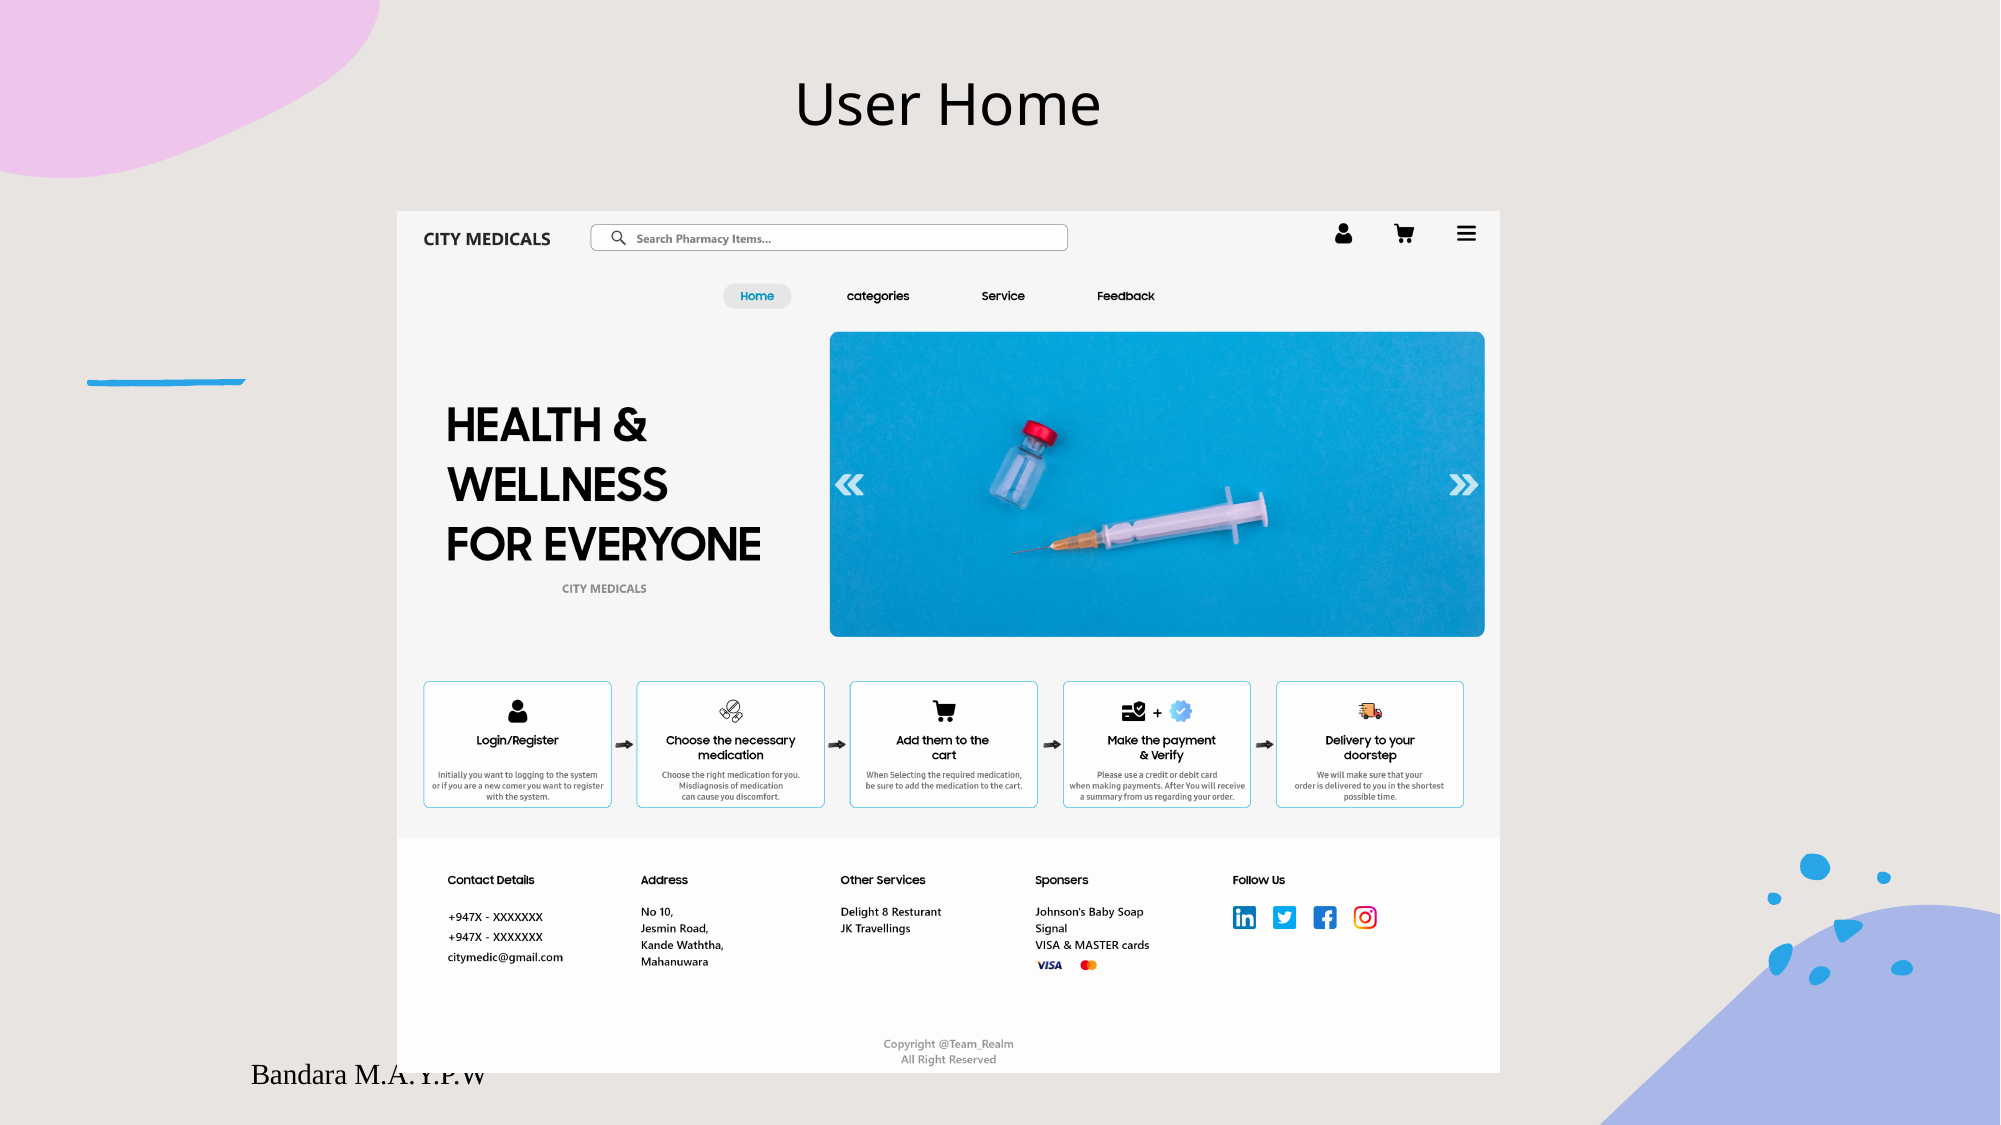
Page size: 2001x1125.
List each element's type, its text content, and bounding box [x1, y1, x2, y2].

footer Bandara M.A.Y.P.W [86, 1042, 653, 1103]
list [397, 211, 1500, 1073]
text_box User Home [209, 59, 1688, 145]
